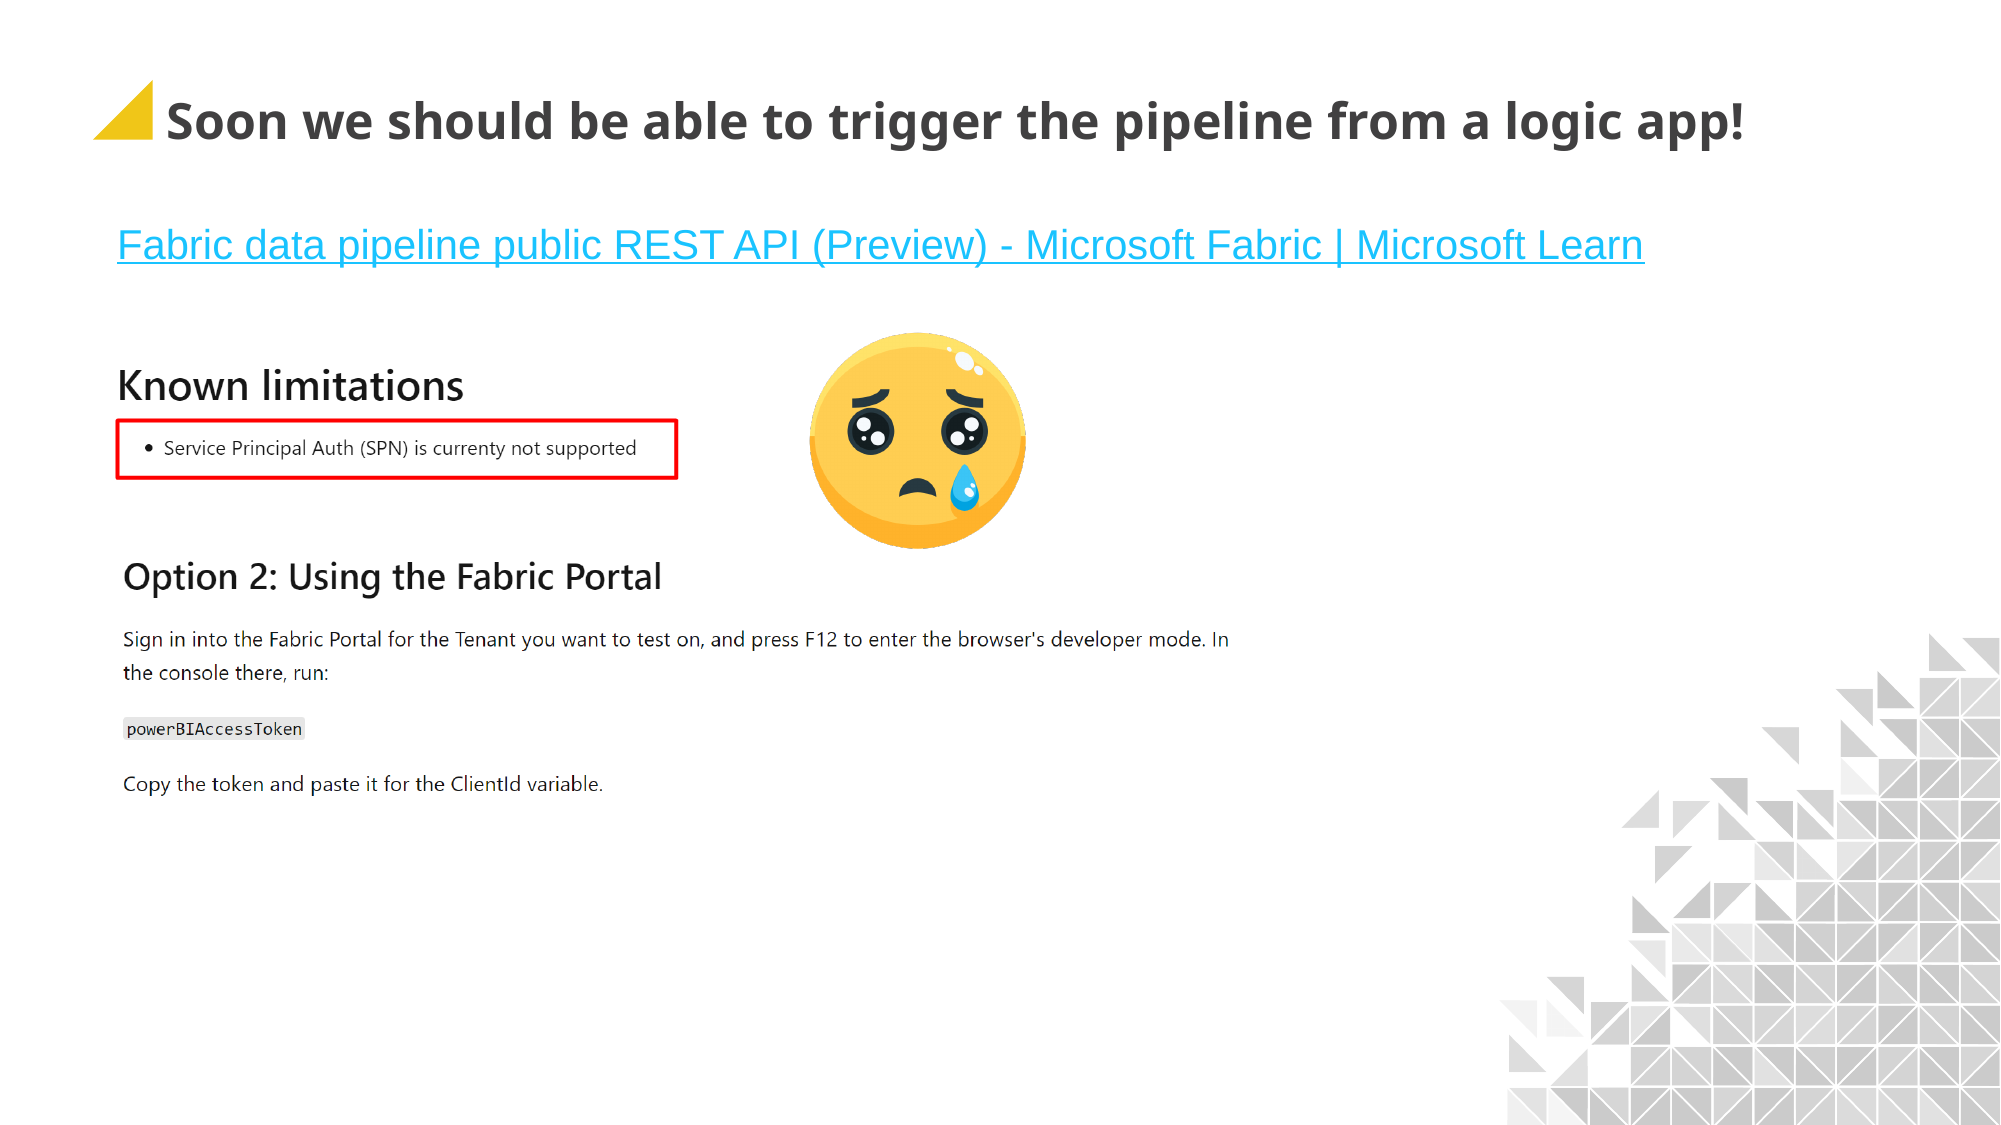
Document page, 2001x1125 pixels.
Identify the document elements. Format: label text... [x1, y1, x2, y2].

picture [86, 319, 1256, 827]
text_box Fabric data pipeline public REST API (Preview) - Microsoft Fabric | Microsoft Learn [102, 210, 1692, 276]
picture [1499, 633, 2000, 1125]
title Soon we should be able to trigger the pipeline from a logic app! [152, 82, 1878, 285]
